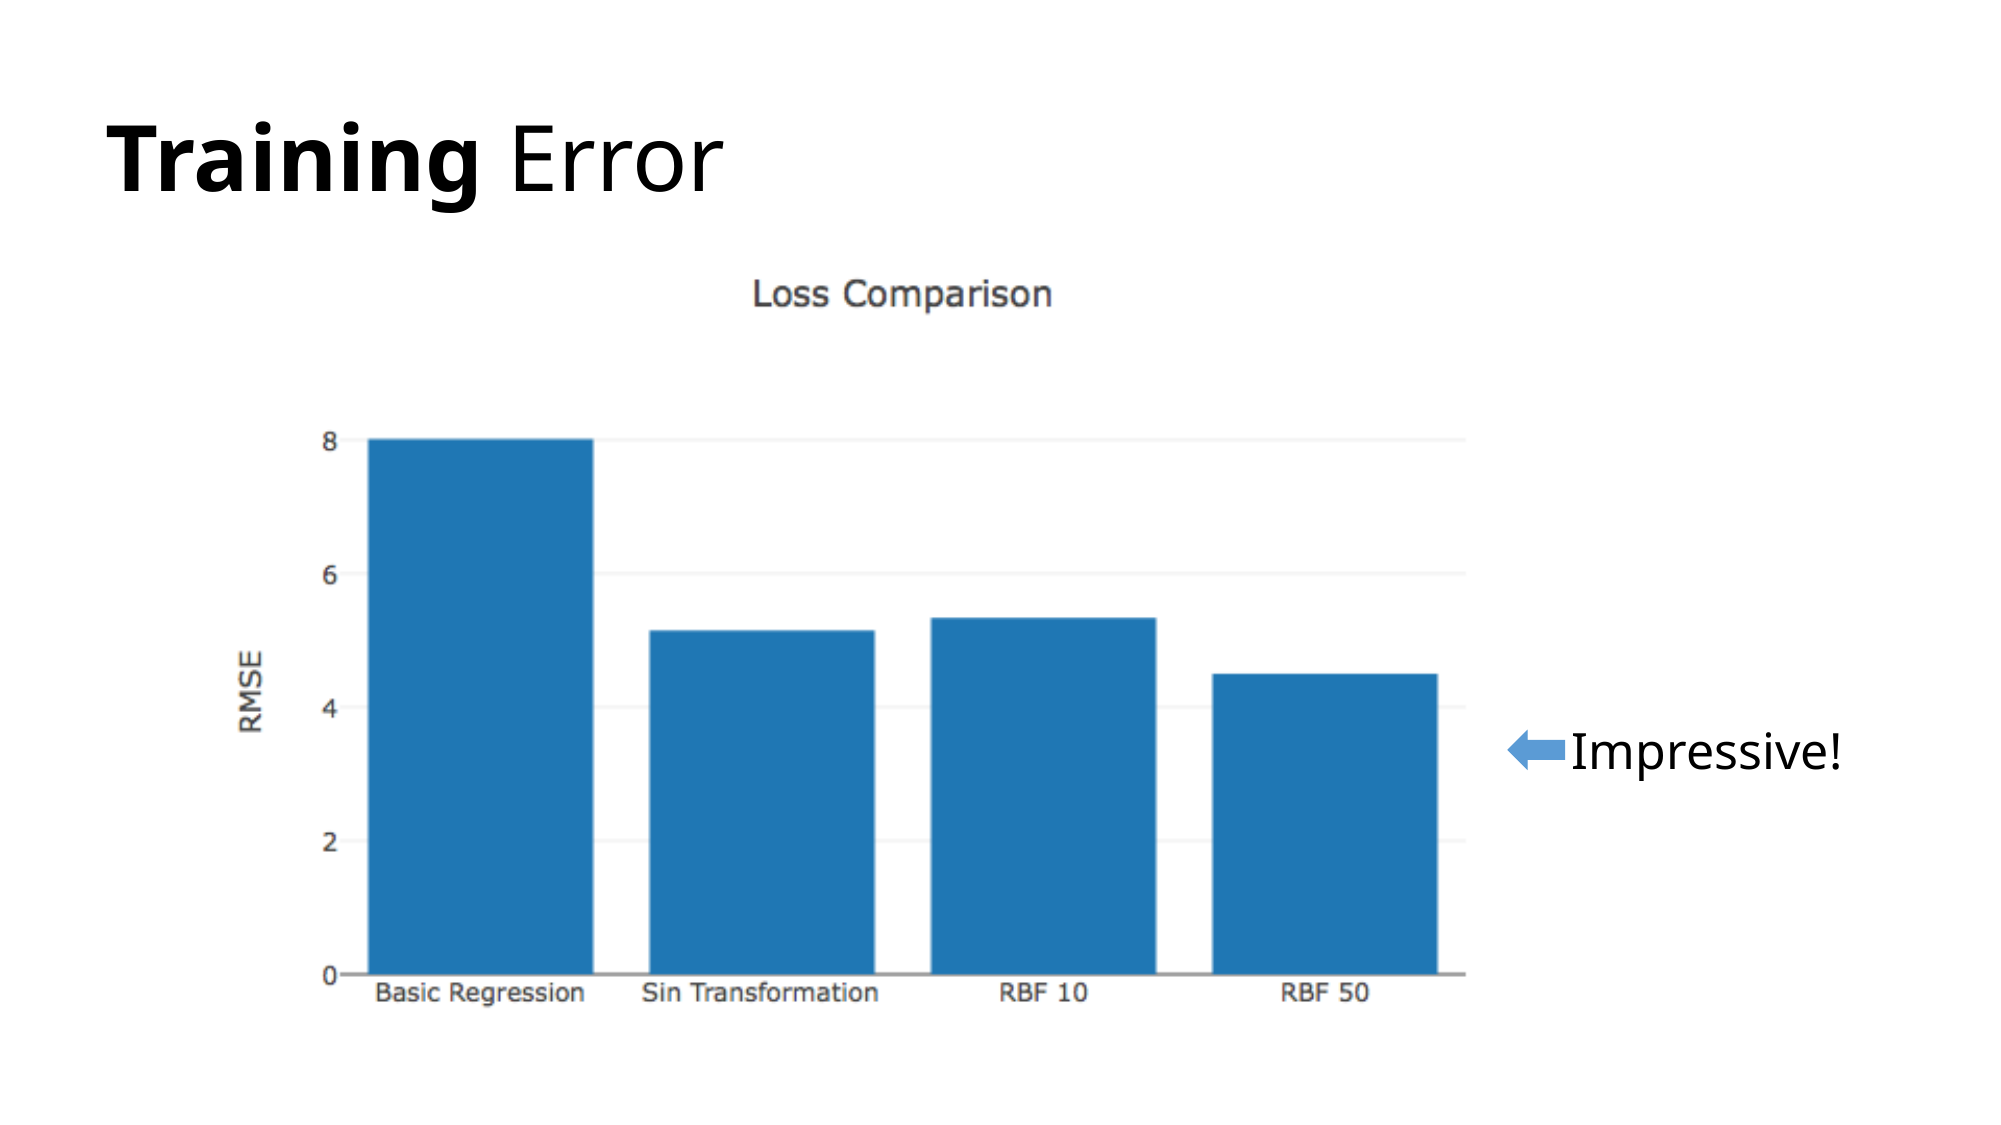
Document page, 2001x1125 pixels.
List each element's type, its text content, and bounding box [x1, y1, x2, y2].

picture [205, 255, 1483, 1050]
title Training Error [90, 52, 1863, 271]
text_box Impressive! [1557, 712, 1858, 787]
text_box [1507, 729, 1566, 771]
